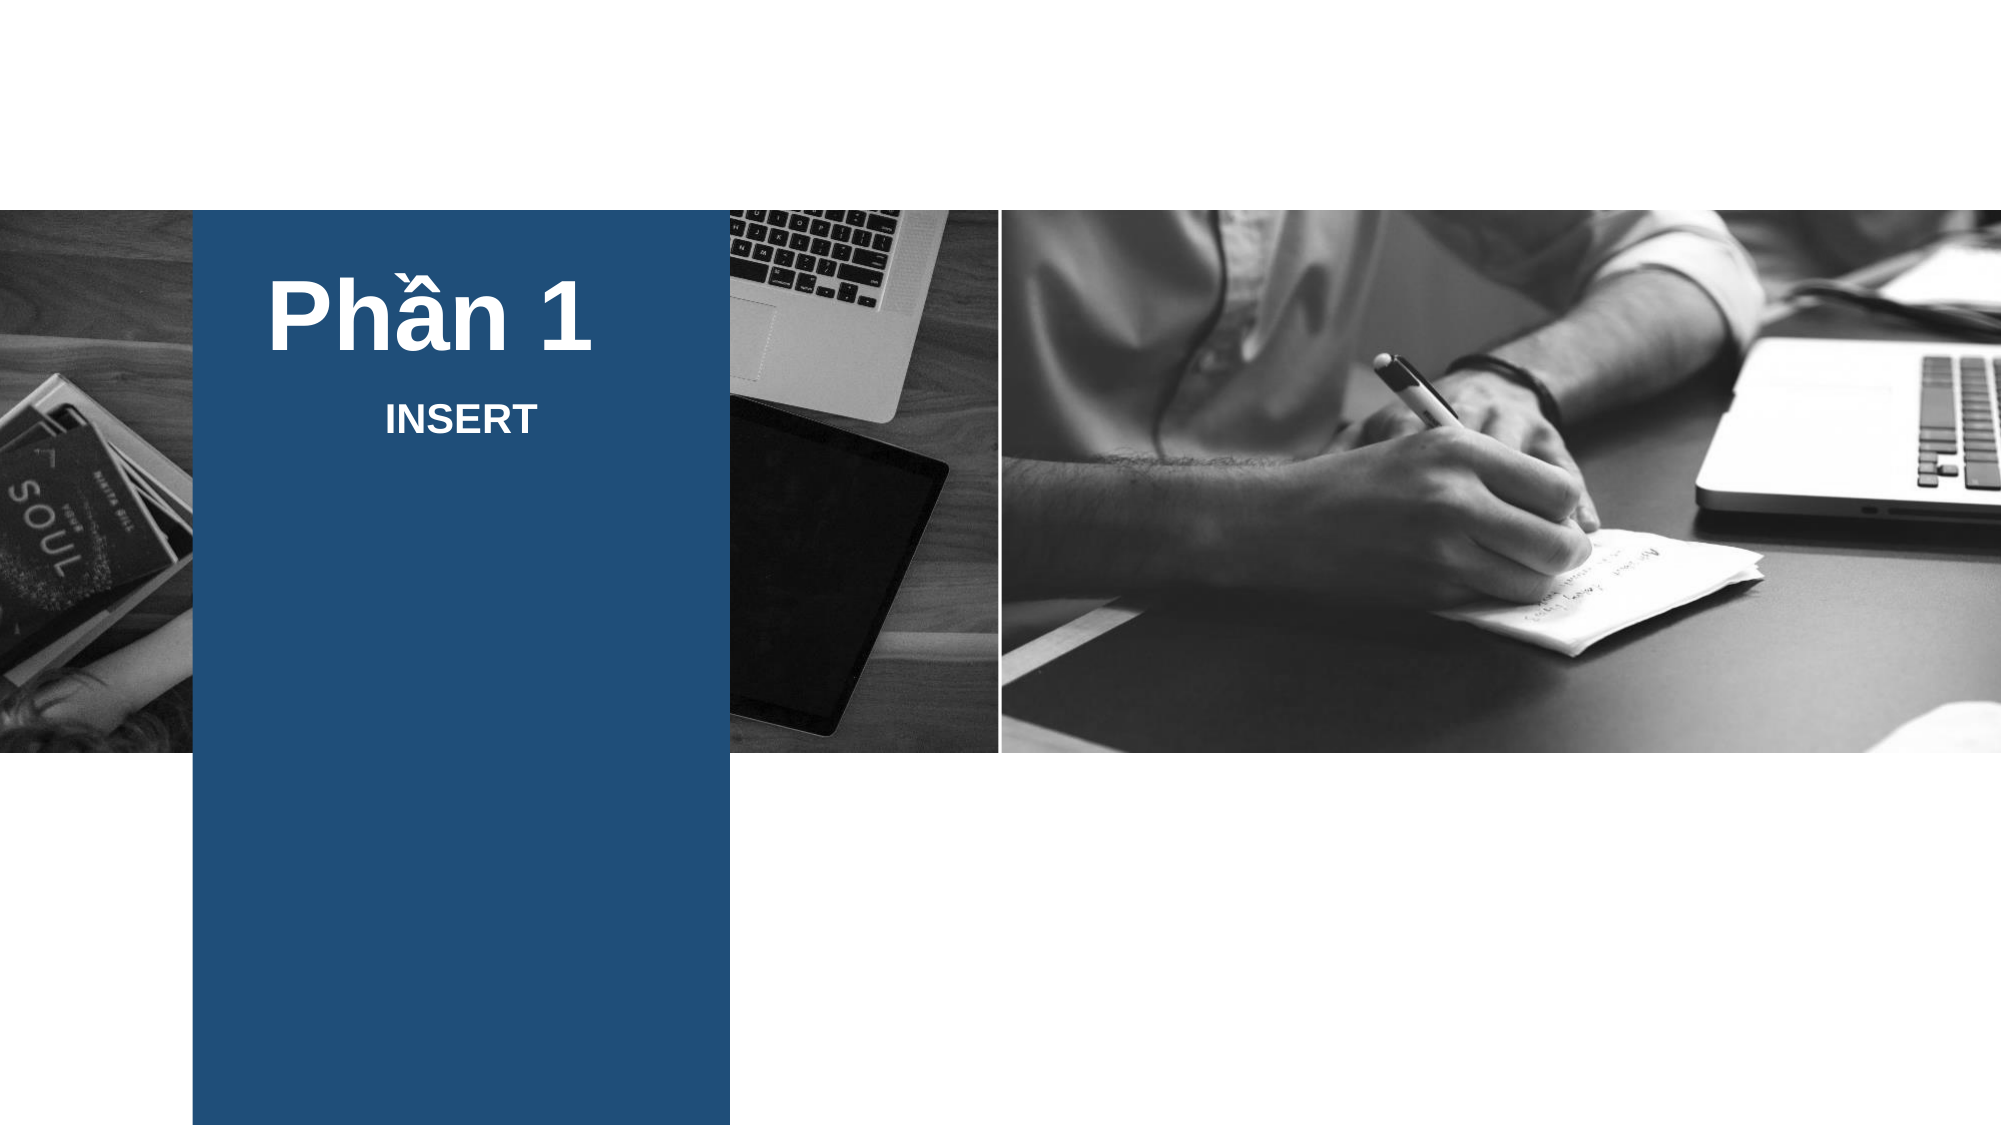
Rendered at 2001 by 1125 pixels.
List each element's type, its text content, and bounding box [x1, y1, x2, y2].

text_box [732, 208, 999, 754]
text_box INSERT [192, 384, 730, 450]
text_box [999, 208, 2000, 754]
text_box [190, 208, 732, 1125]
text_box [0, 208, 190, 754]
text_box Phần 1 [251, 243, 671, 379]
